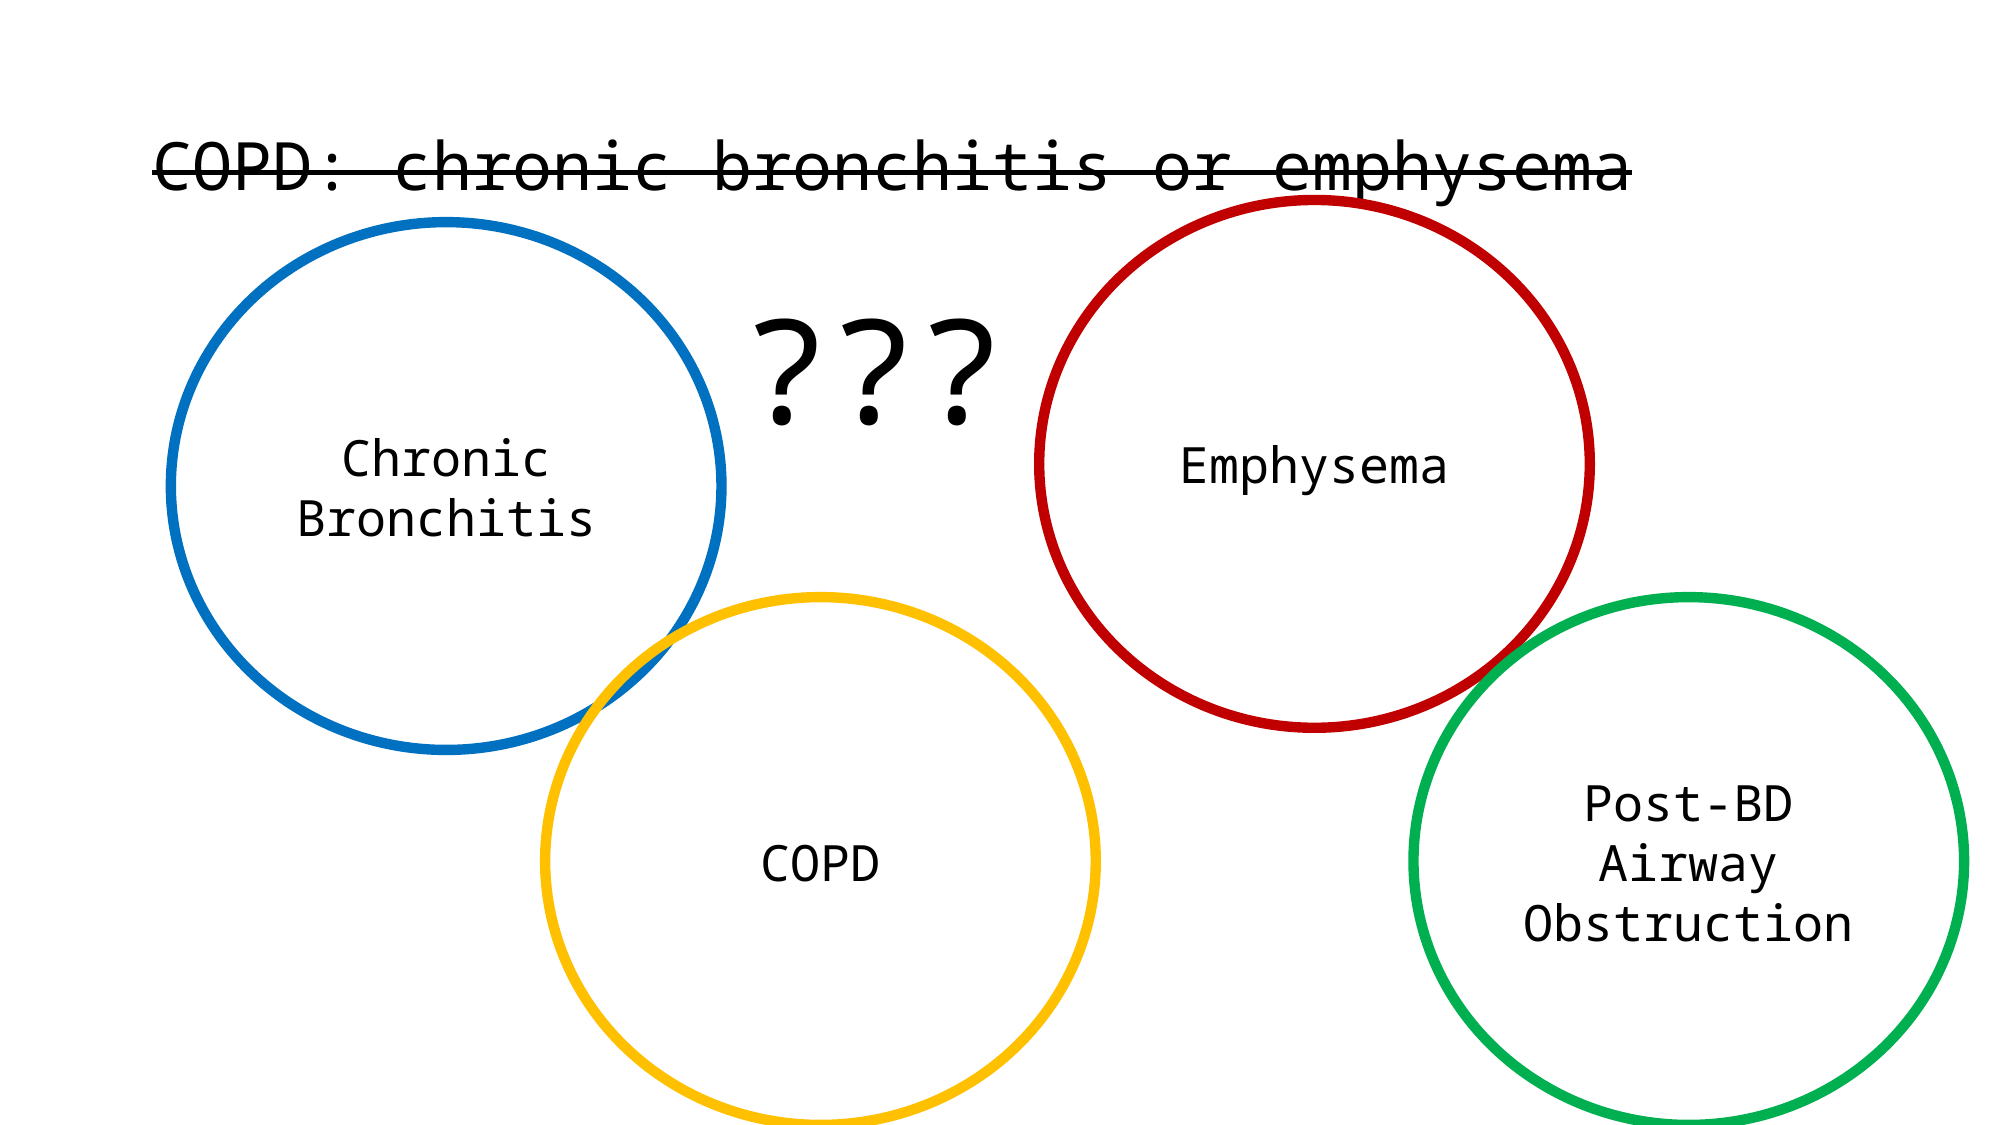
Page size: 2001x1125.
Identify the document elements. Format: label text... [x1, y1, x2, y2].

text_box Emphysema [1127, 198, 1502, 268]
text_box Chronic Bronchitis [169, 220, 724, 752]
text_box Emphysema [1038, 486, 1591, 730]
title COPD: chronic bronchitis or emphysema [137, 59, 1863, 278]
text_box ??? [727, 268, 2000, 486]
text_box Post-BD Airway Obstruction [1411, 595, 1966, 1125]
text_box COPD [543, 595, 1098, 1125]
